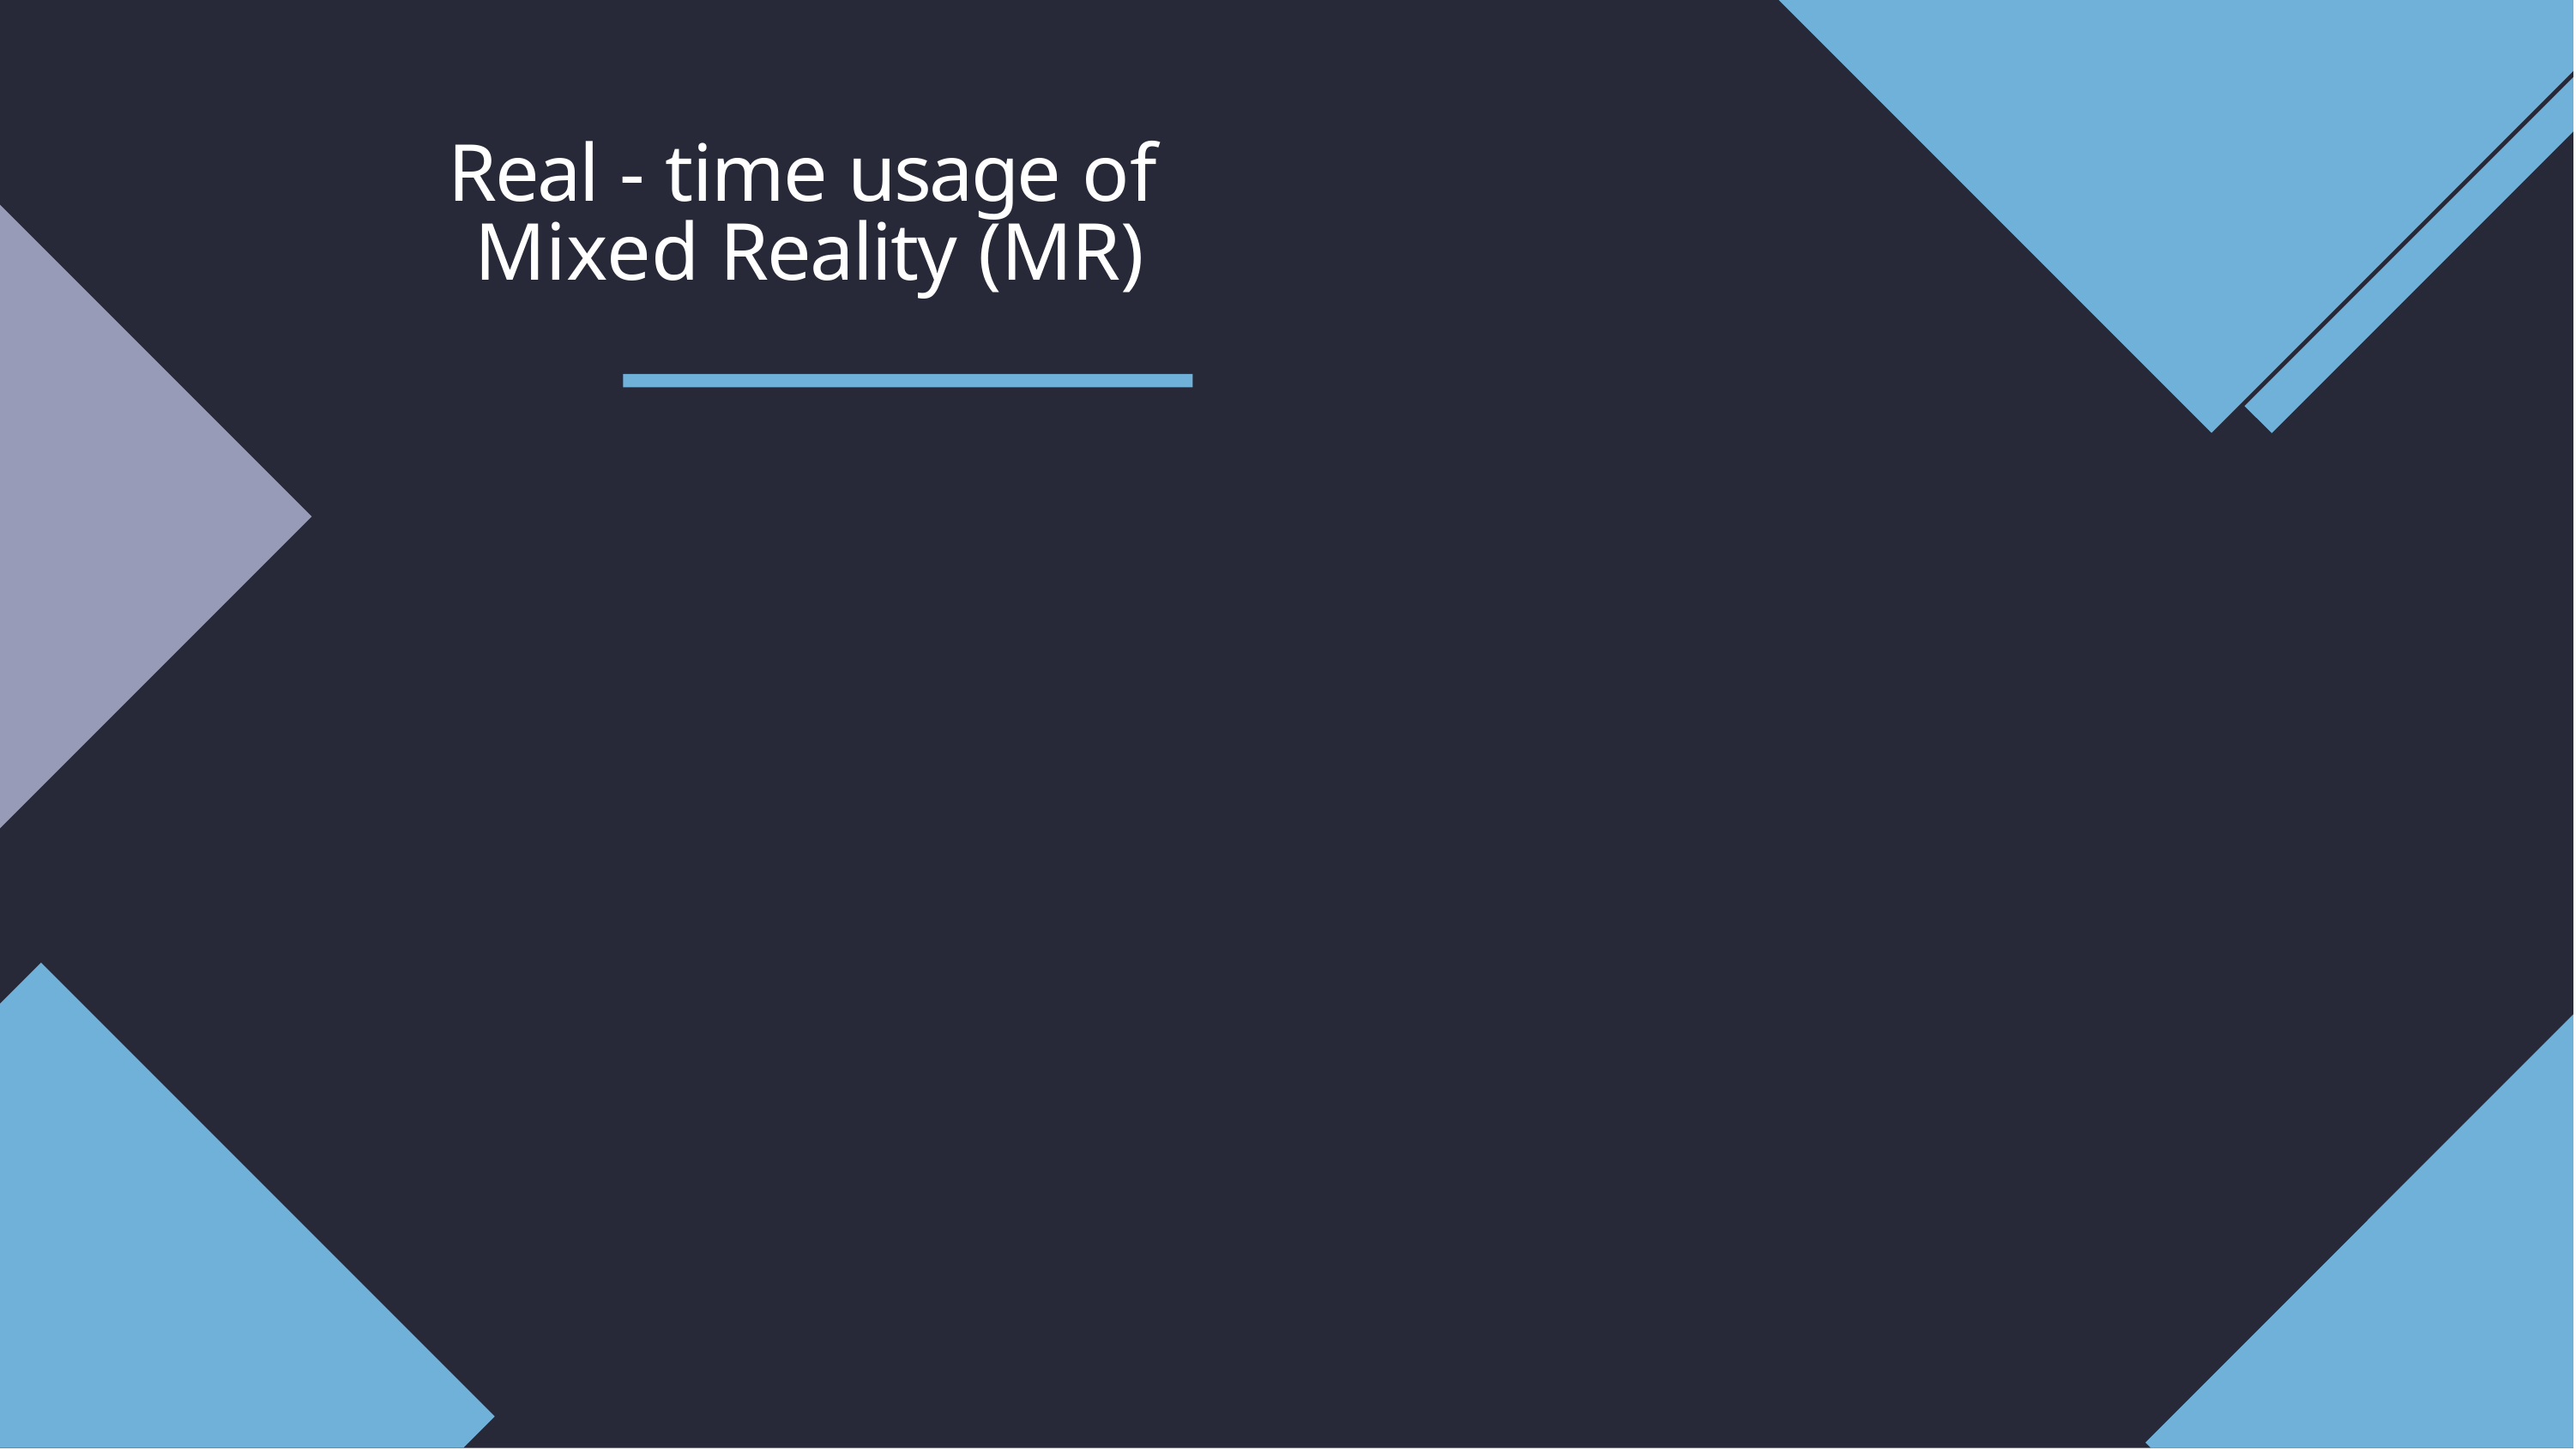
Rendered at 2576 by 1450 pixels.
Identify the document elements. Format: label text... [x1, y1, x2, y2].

text_box [0, 204, 312, 829]
text_box [623, 373, 1193, 388]
title Real - time usage of Mixed Reality (MR) [446, 119, 1206, 380]
text_box [0, 962, 495, 1448]
